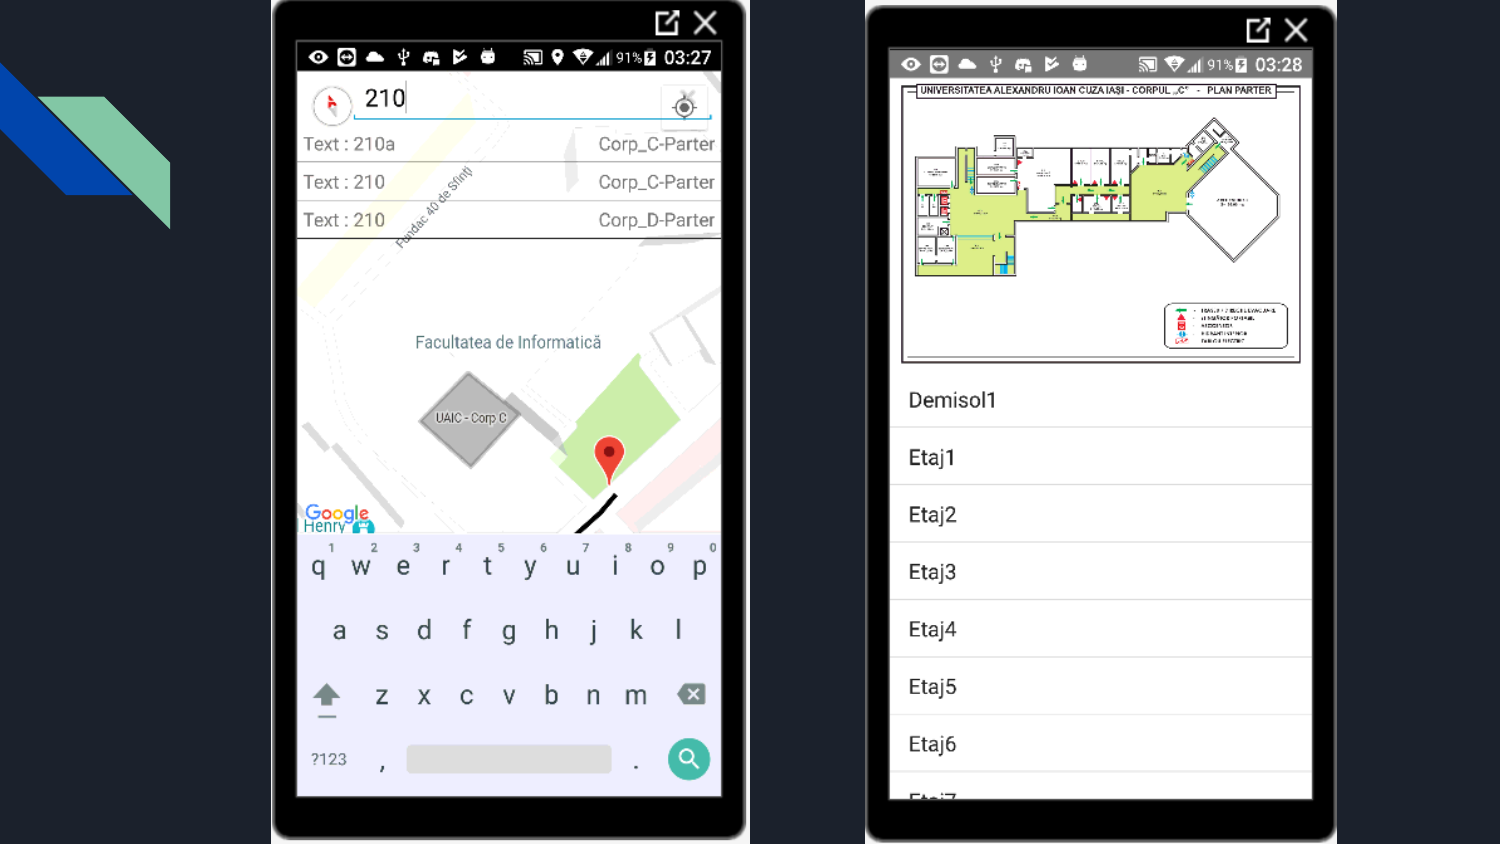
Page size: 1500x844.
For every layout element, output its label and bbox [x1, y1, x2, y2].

picture [865, 0, 1337, 844]
picture [271, 0, 751, 844]
